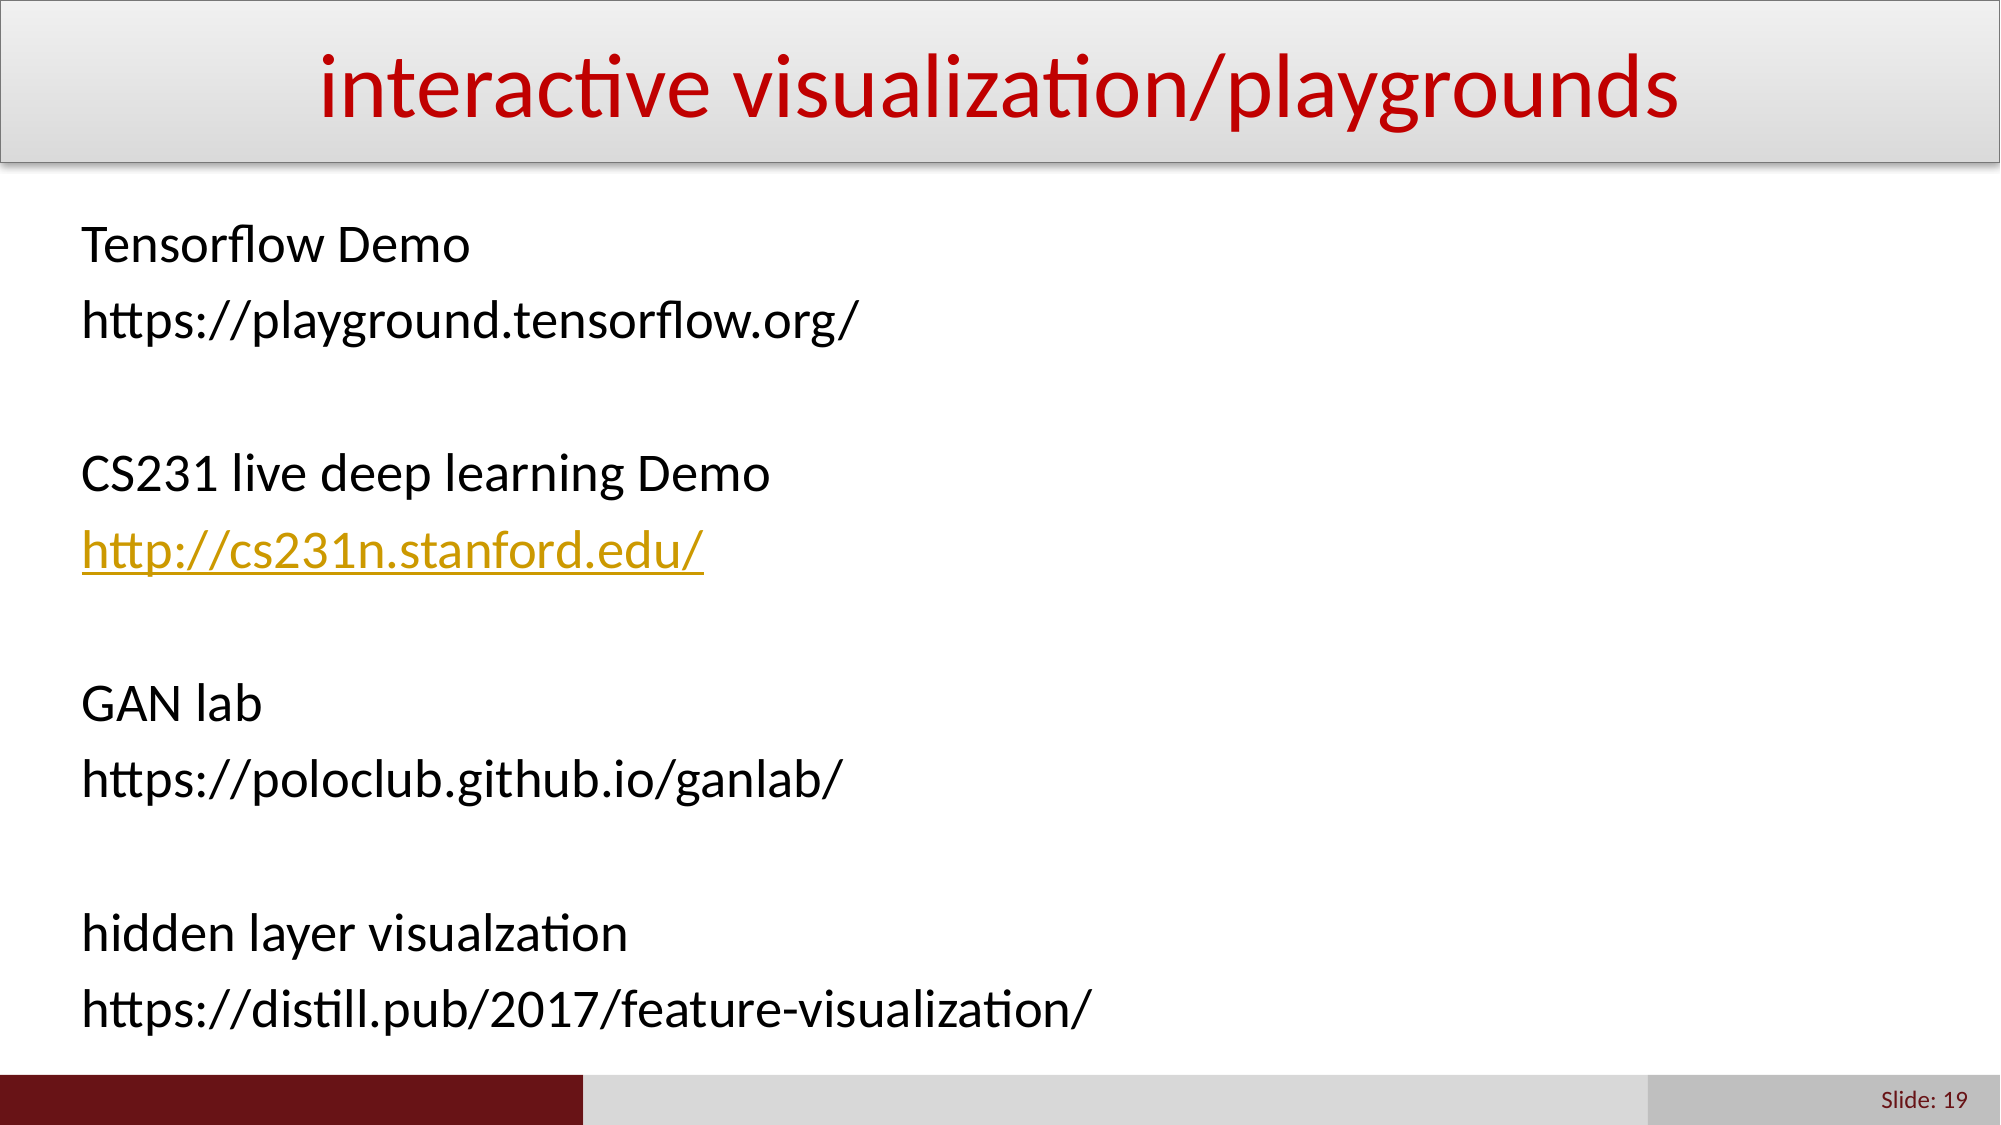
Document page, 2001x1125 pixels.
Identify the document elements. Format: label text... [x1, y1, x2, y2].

title interactive visualization/playgrounds [0, 0, 2000, 163]
list Tensorflow Demo https://playground.tensorflow.org/ CS231 live deep learning Demo http://cs231n.stanford.edu/ GAN lab https://poloclub.github.io/ganlab/ hidden layer visualzation https://distill.pub/2017/feature-visualization/ [66, 200, 1967, 1050]
